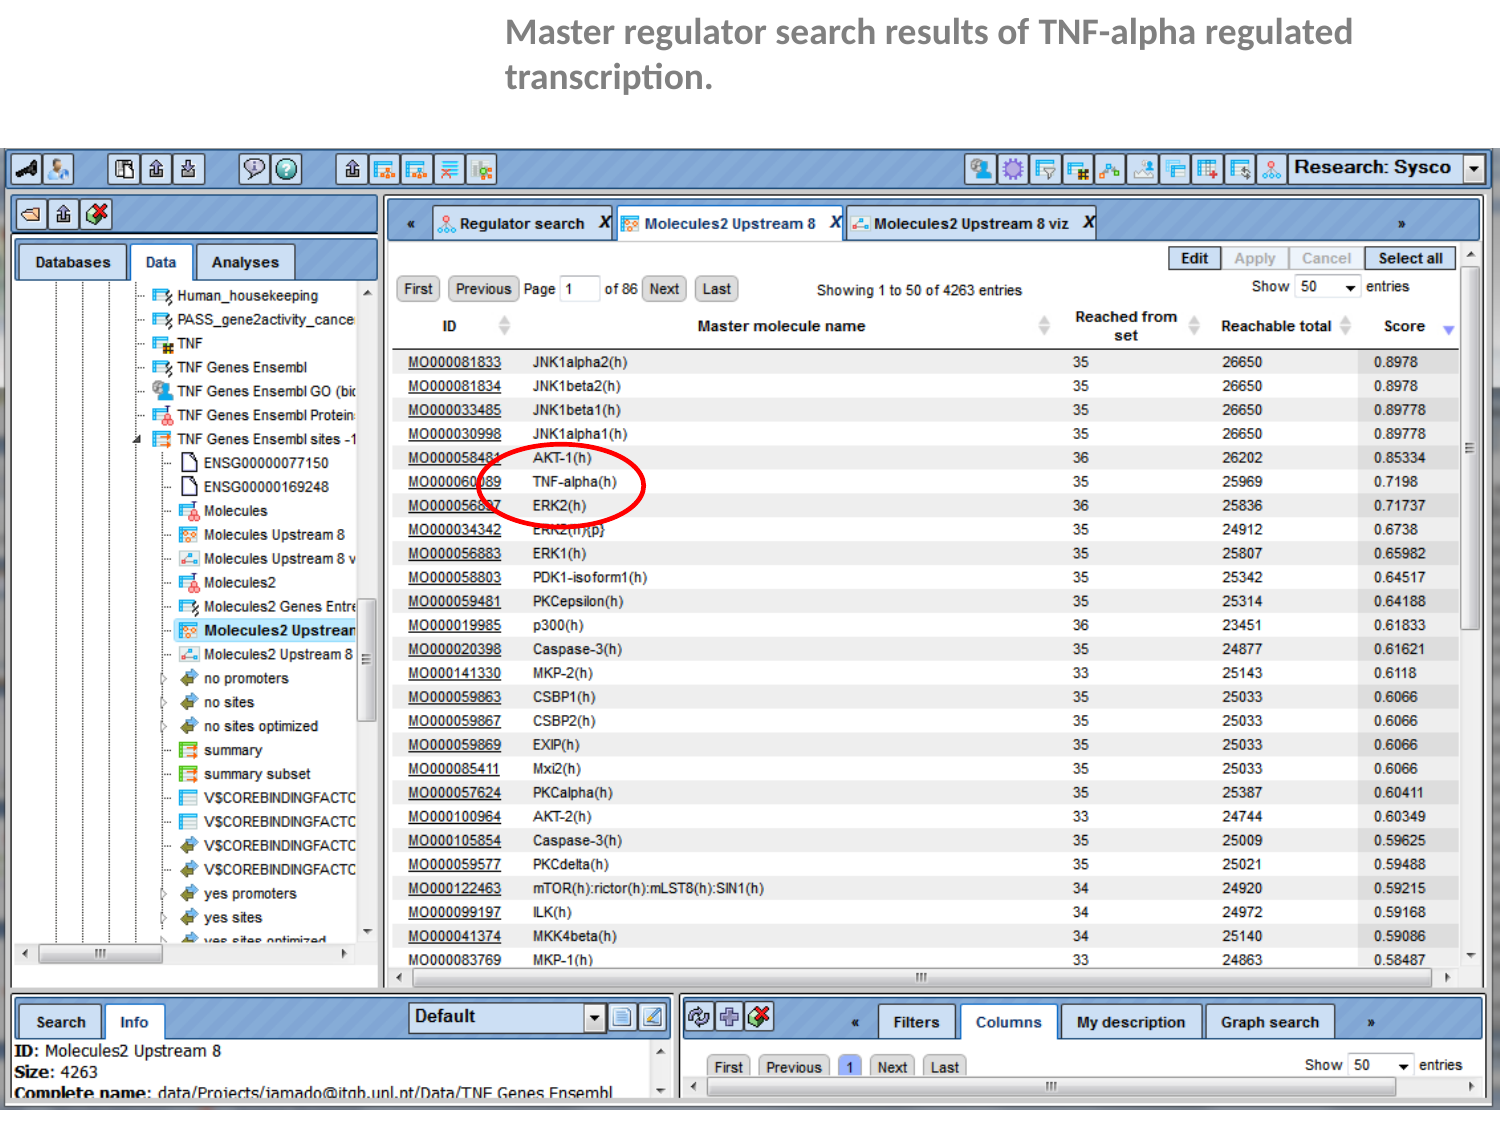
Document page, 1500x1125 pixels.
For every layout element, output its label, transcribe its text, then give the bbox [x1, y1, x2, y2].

picture [0, 148, 1500, 1110]
text_box Master regulator search results of TNF-alpha regulated transcription. [490, 0, 1453, 75]
